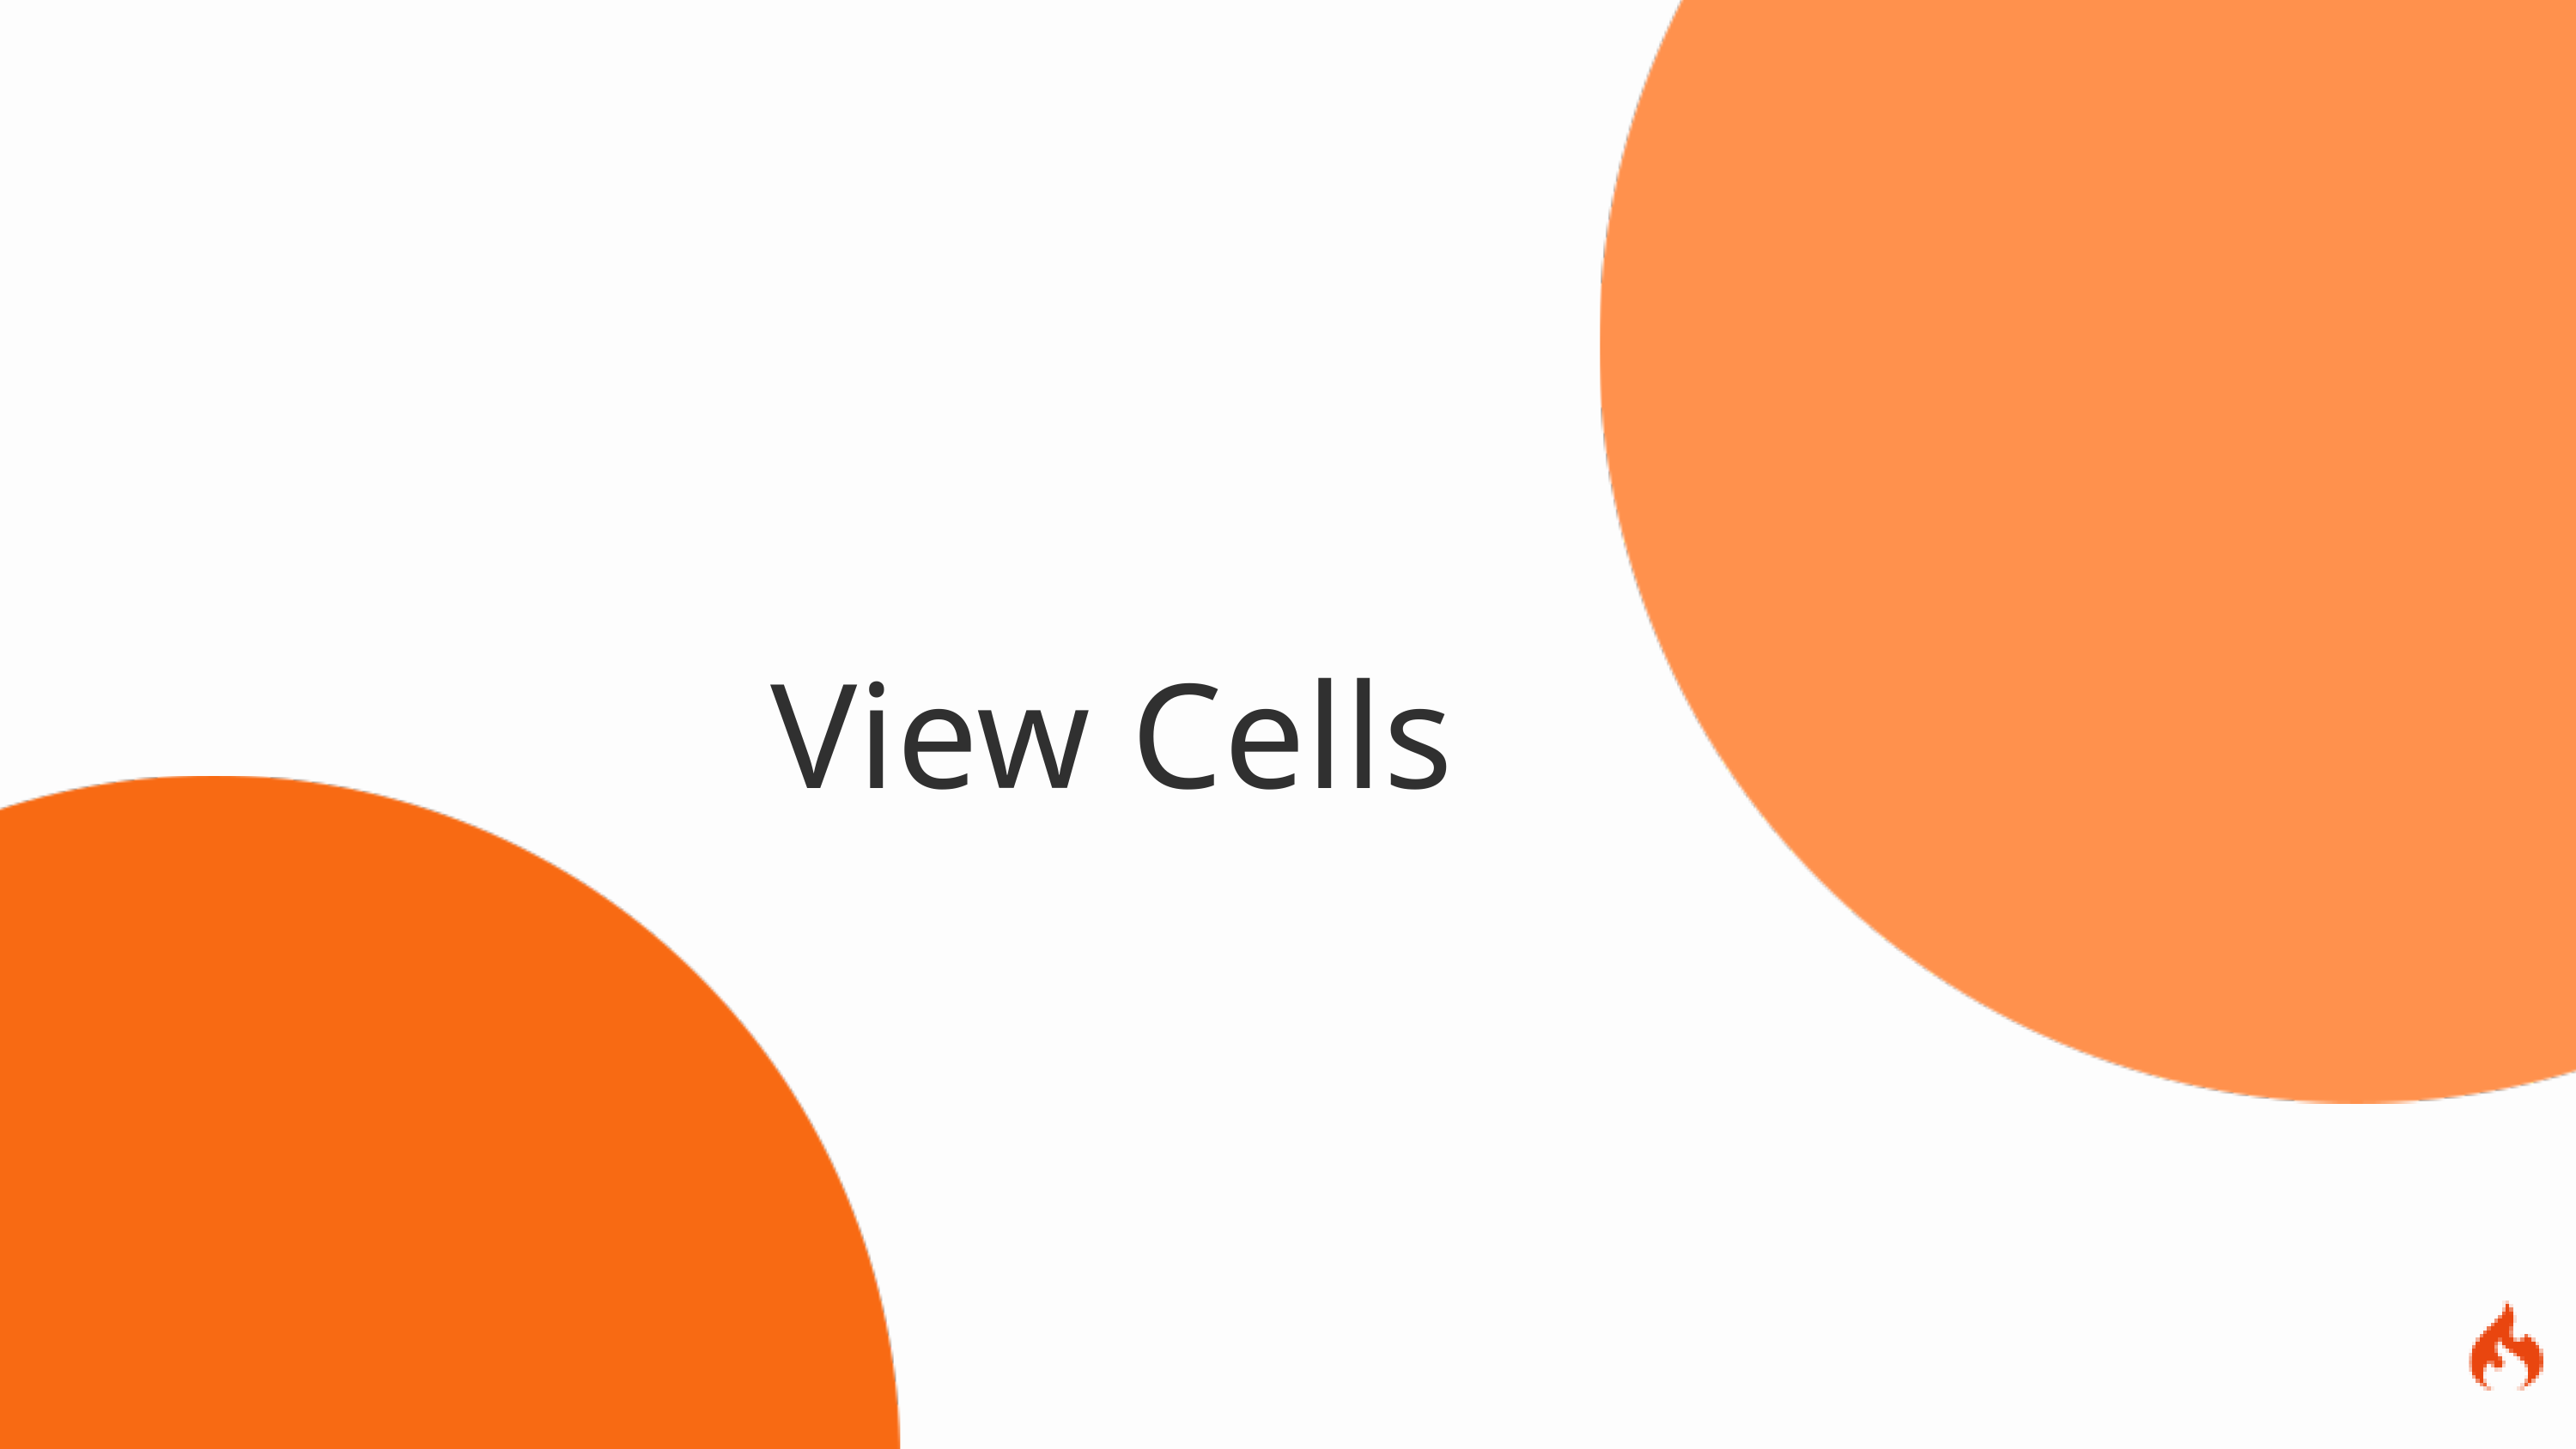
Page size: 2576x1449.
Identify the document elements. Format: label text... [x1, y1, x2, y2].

text_box [2469, 1300, 2543, 1391]
text_box View Cells [468, 615, 1600, 818]
text_box [0, 776, 901, 1449]
text_box [1600, 0, 2576, 1104]
